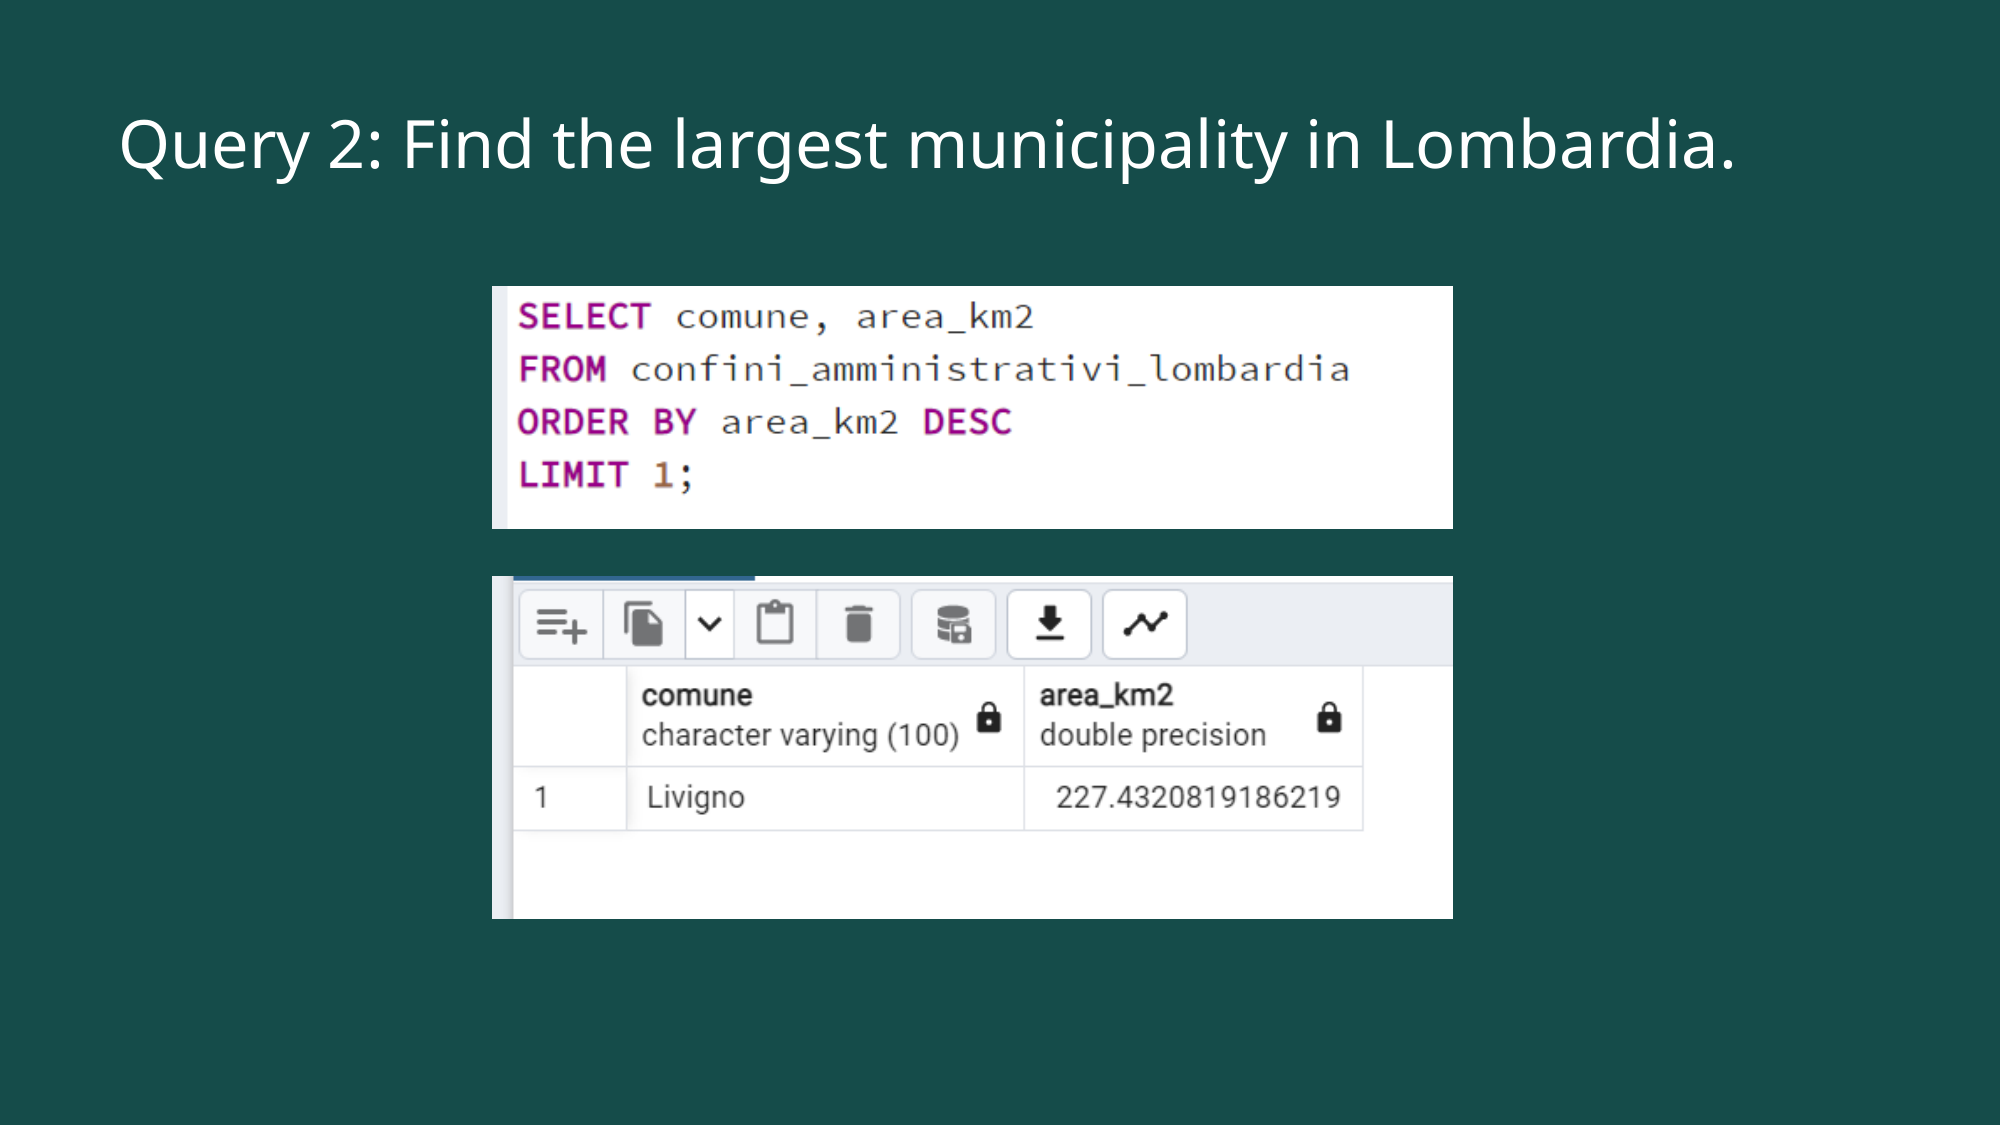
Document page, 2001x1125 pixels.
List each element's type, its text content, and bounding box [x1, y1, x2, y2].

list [492, 286, 1453, 529]
title Query 2: Find the largest municipality in Lombardia. [118, 101, 1878, 344]
picture [492, 576, 1453, 919]
